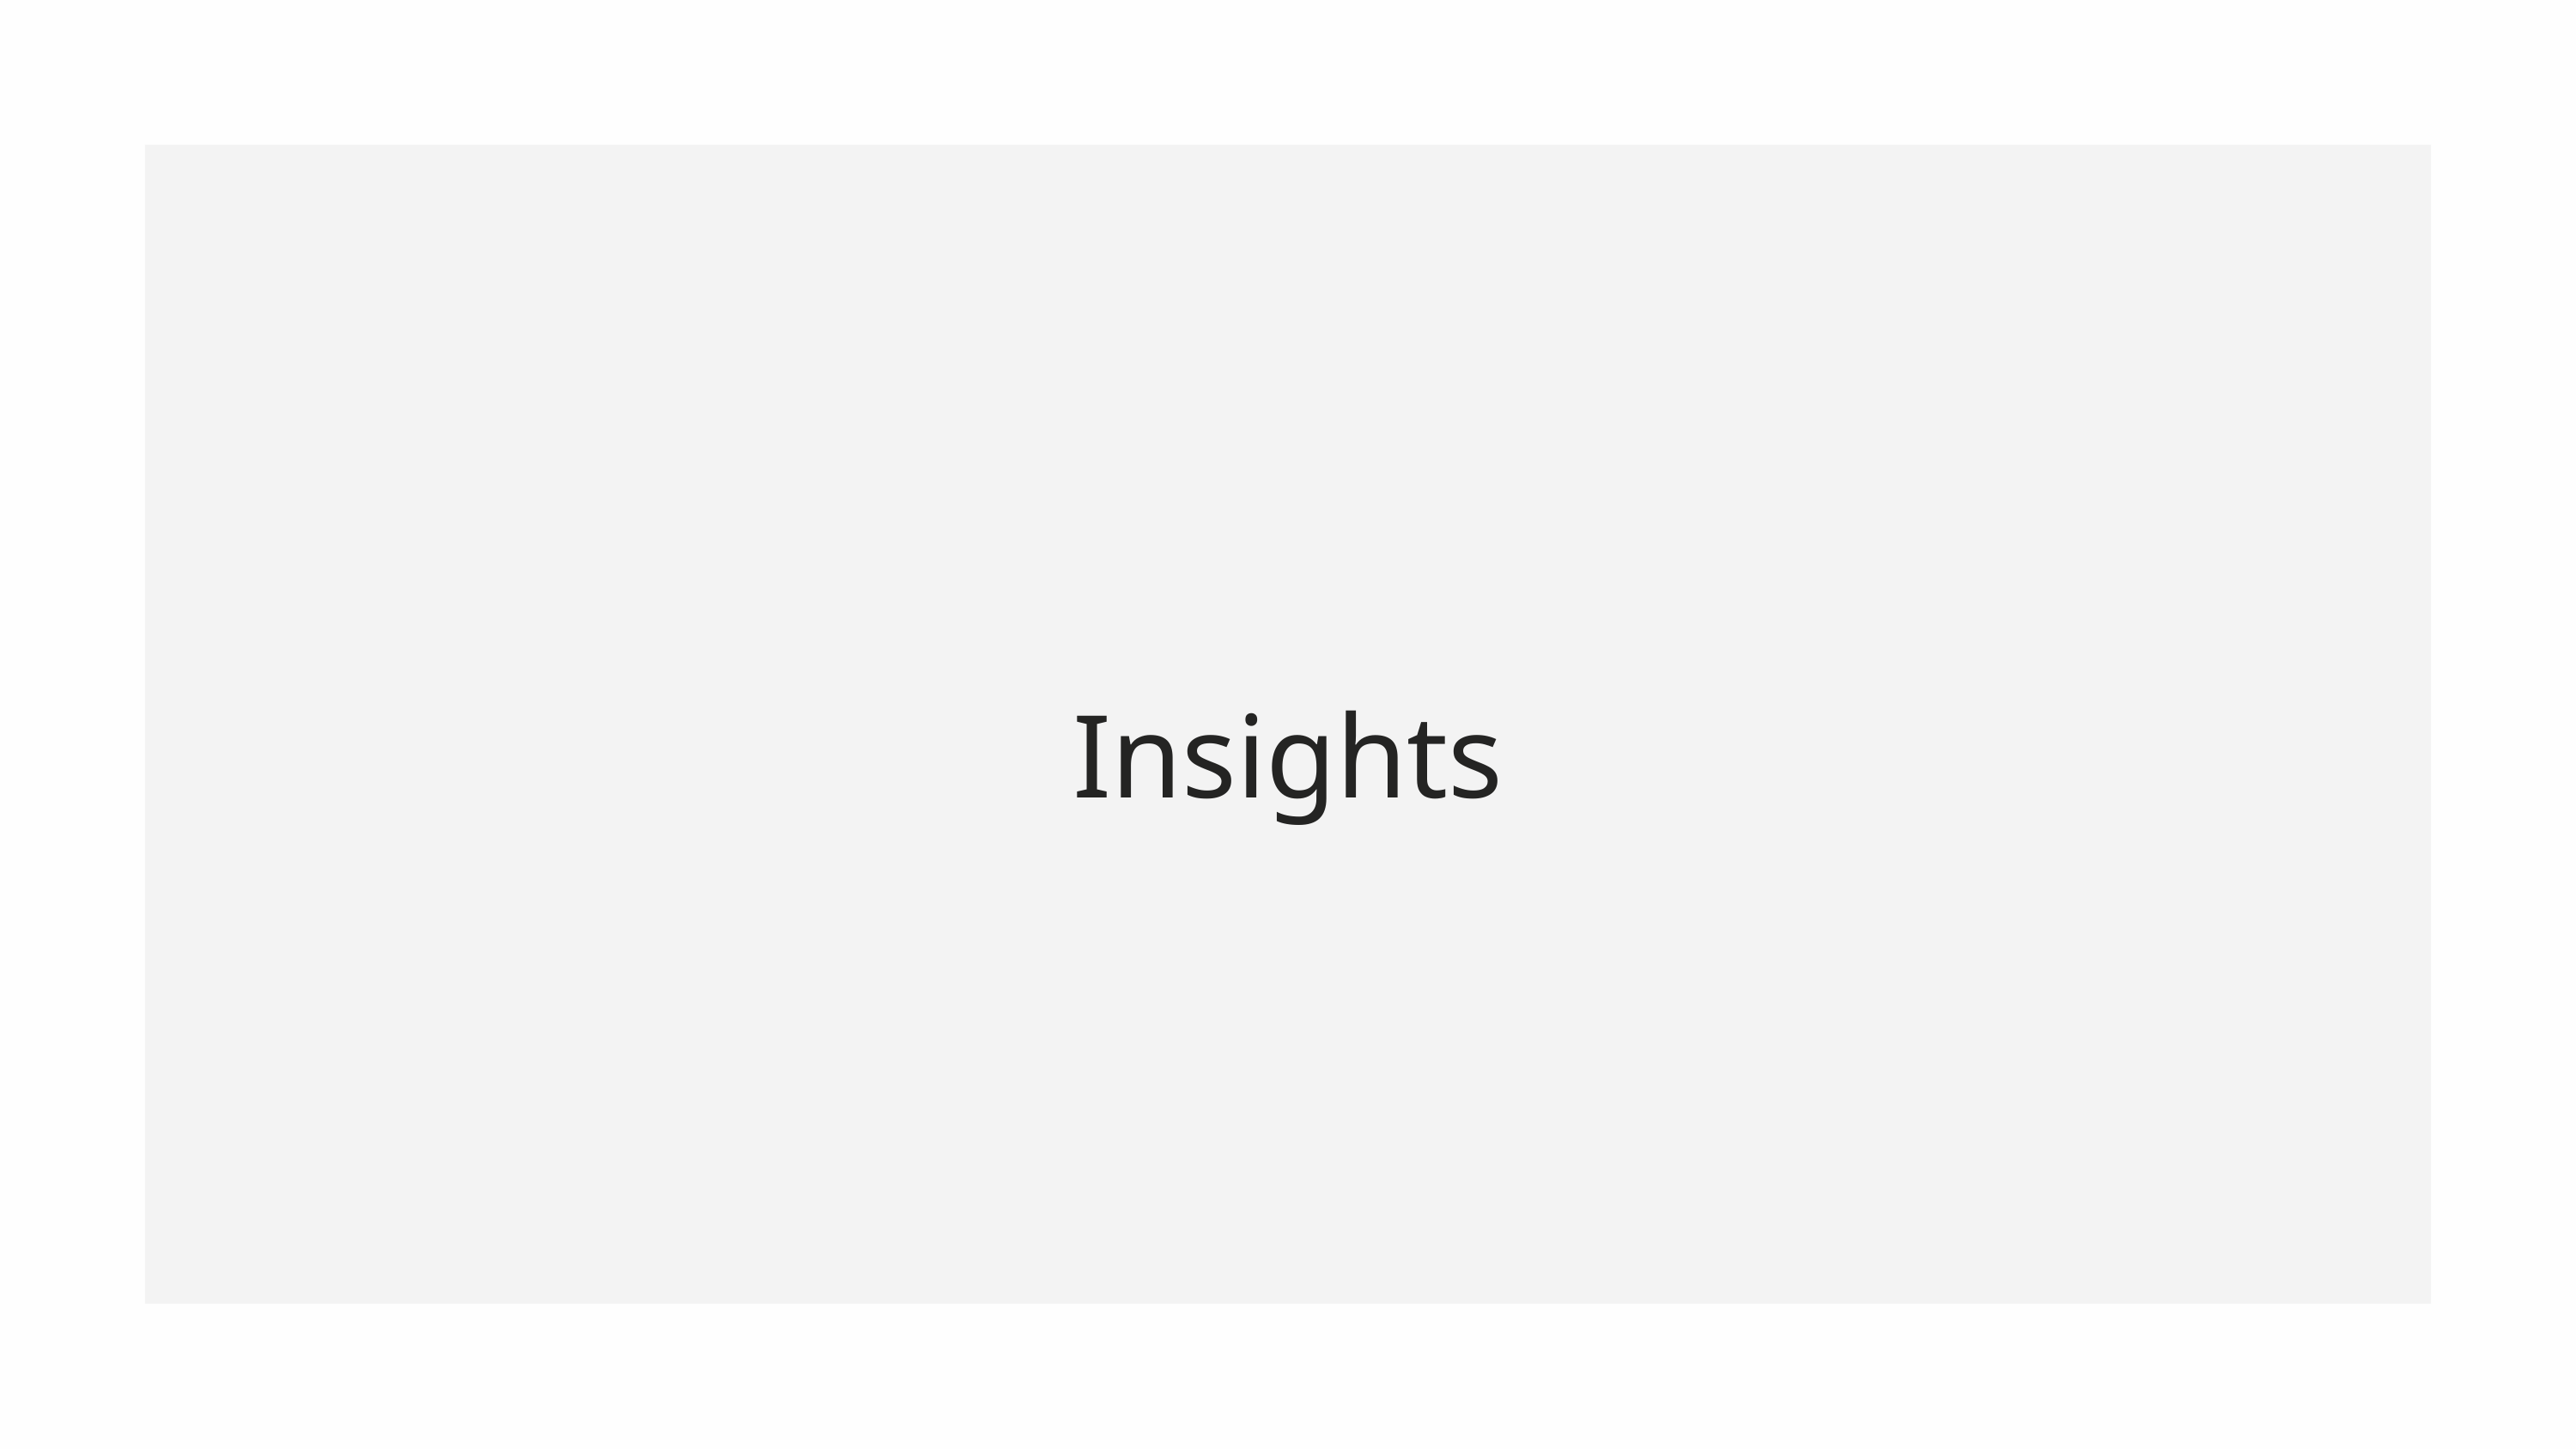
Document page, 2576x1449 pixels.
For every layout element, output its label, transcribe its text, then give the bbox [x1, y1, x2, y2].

text_box Insights [235, 656, 2341, 821]
text_box [144, 144, 2432, 1304]
